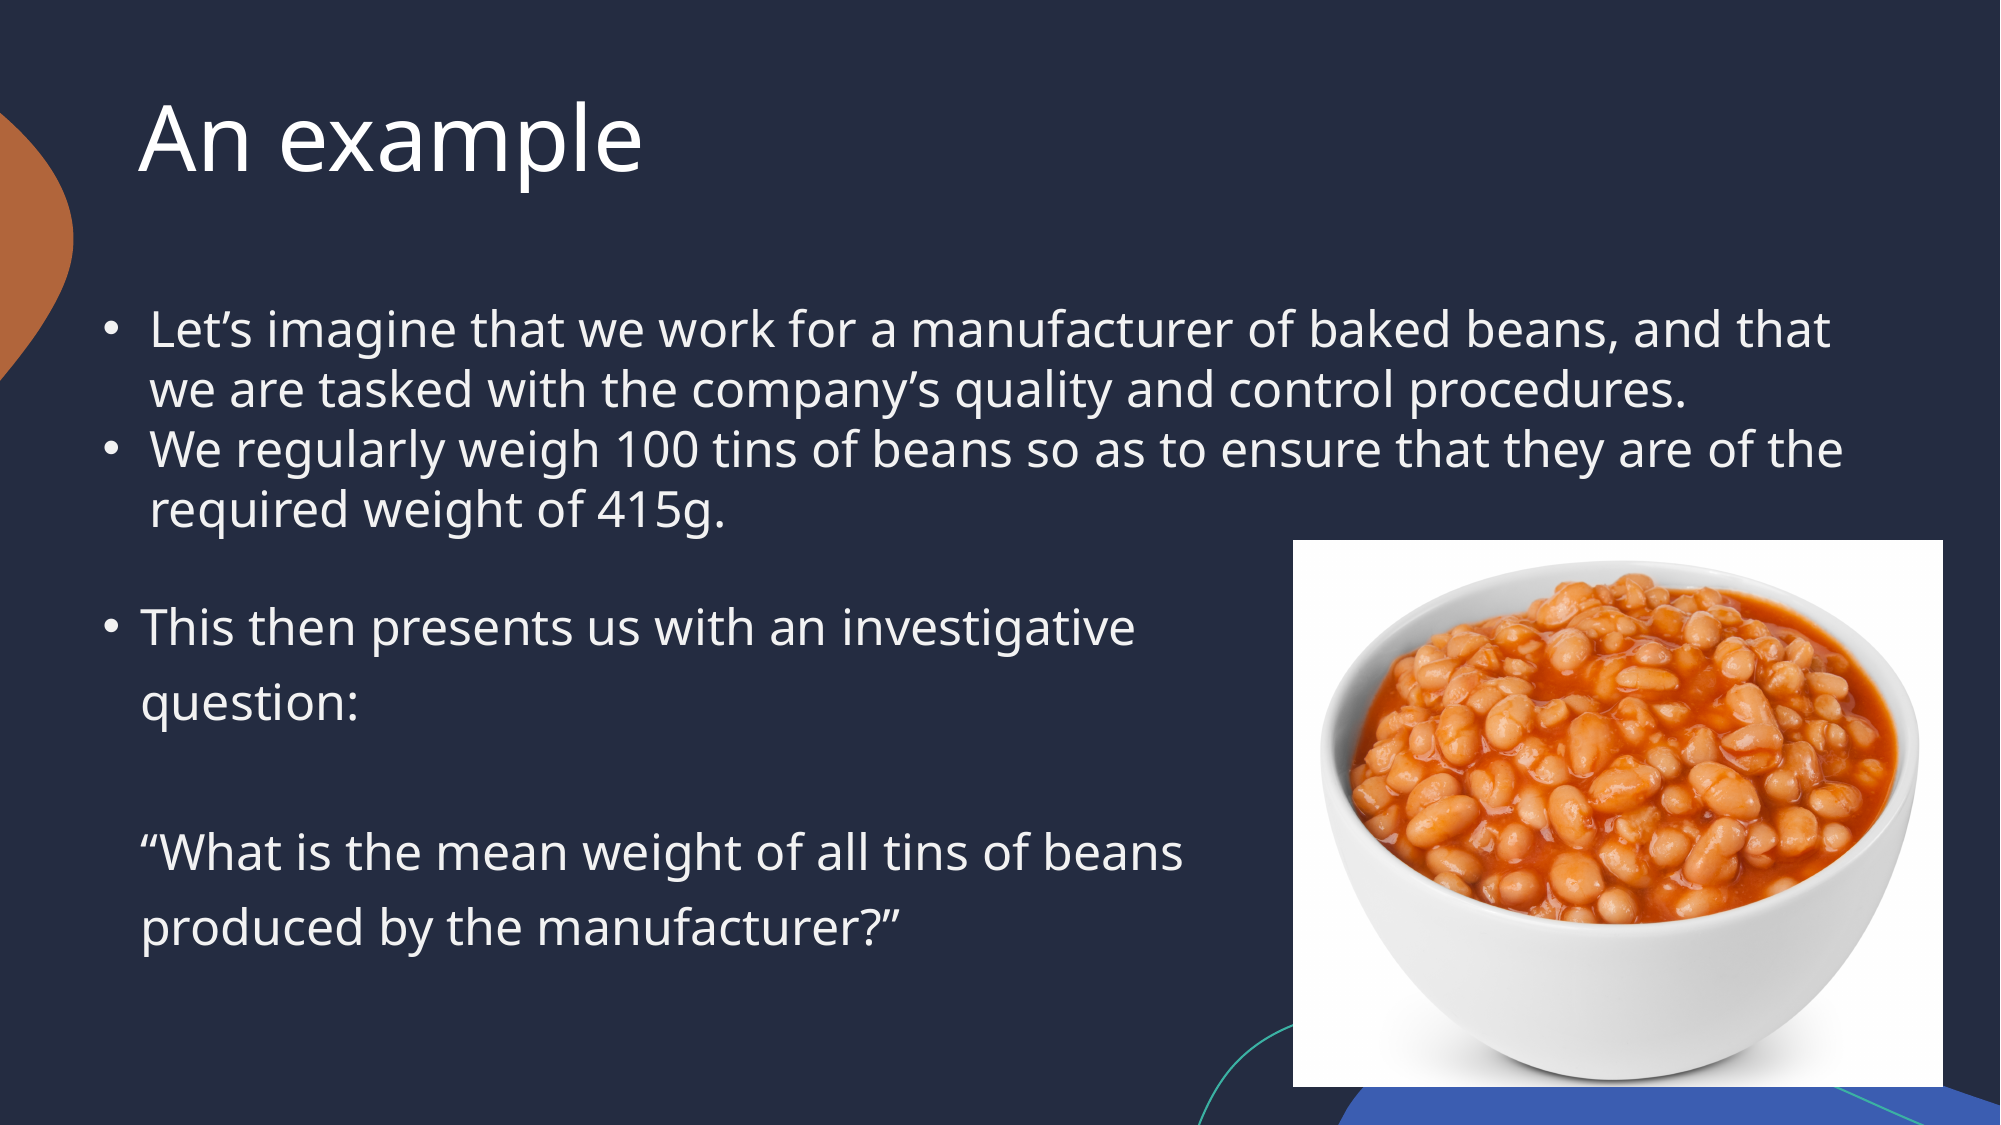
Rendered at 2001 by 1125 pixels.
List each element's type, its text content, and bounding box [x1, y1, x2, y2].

picture [1293, 540, 1943, 1087]
title An example [123, 33, 1849, 251]
list This then presents us with an investigative question: “What is the mean weight of all tins of beans produced by the manufacturer?” [87, 590, 1308, 1115]
text_box Let’s imagine that we work for a manufacturer of baked beans, and that we are tasked with the company’s quality and control procedures. We regularly weigh 100 tins of beans so as to ensure that they are of the required weight of 415g. [87, 289, 1913, 590]
